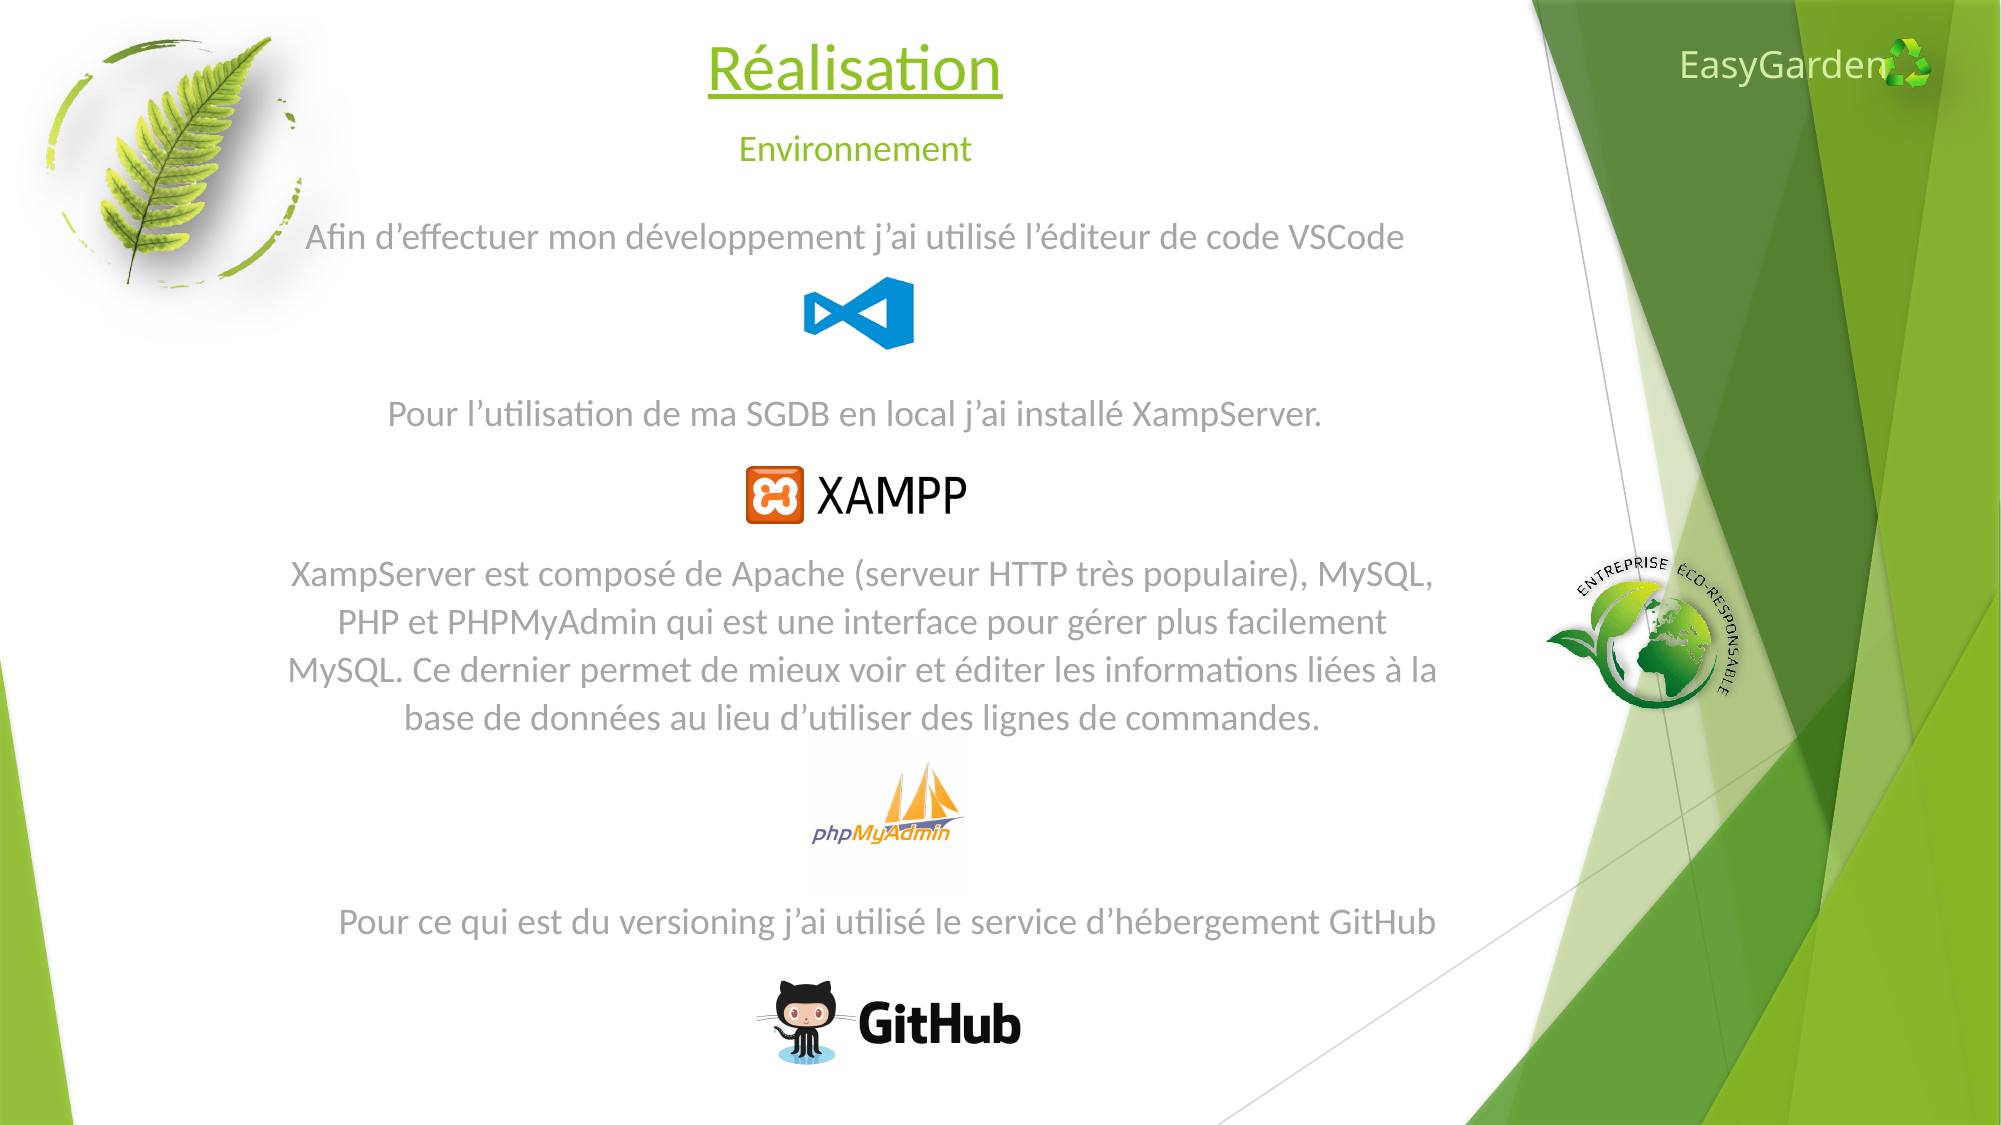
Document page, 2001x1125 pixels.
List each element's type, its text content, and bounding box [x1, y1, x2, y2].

text_box Pour l’utilisation de ma SGDB en local j’ai installé XampServer. [268, 378, 1443, 441]
text_box Réalisation [692, 16, 1019, 111]
text_box Environnement [354, 116, 1357, 177]
picture [753, 978, 1023, 1067]
text_box XampServer est composé de Apache (serveur HTTP très populaire), MySQL, PHP et PHPMyAdmin qui est une interface pour gérer plus facilement MySQL. Ce dernier permet de mieux voir et éditer les informations liées à la base de données au lieu d’utiliser des lignes de commandes. [261, 538, 1465, 811]
text_box Afin d’effectuer mon développement j’ai utilisé l’éditeur de code VSCode [319, 204, 1443, 265]
picture [1871, 36, 1940, 91]
picture [769, 274, 942, 351]
text_box EasyGarden [1664, 33, 1904, 94]
text_box Pour ce qui est du versioning j’ai utilisé le service d’hébergement GitHub [286, 886, 1490, 949]
picture [745, 466, 966, 524]
picture [1545, 557, 1739, 710]
picture [34, 29, 314, 301]
picture [807, 733, 969, 895]
